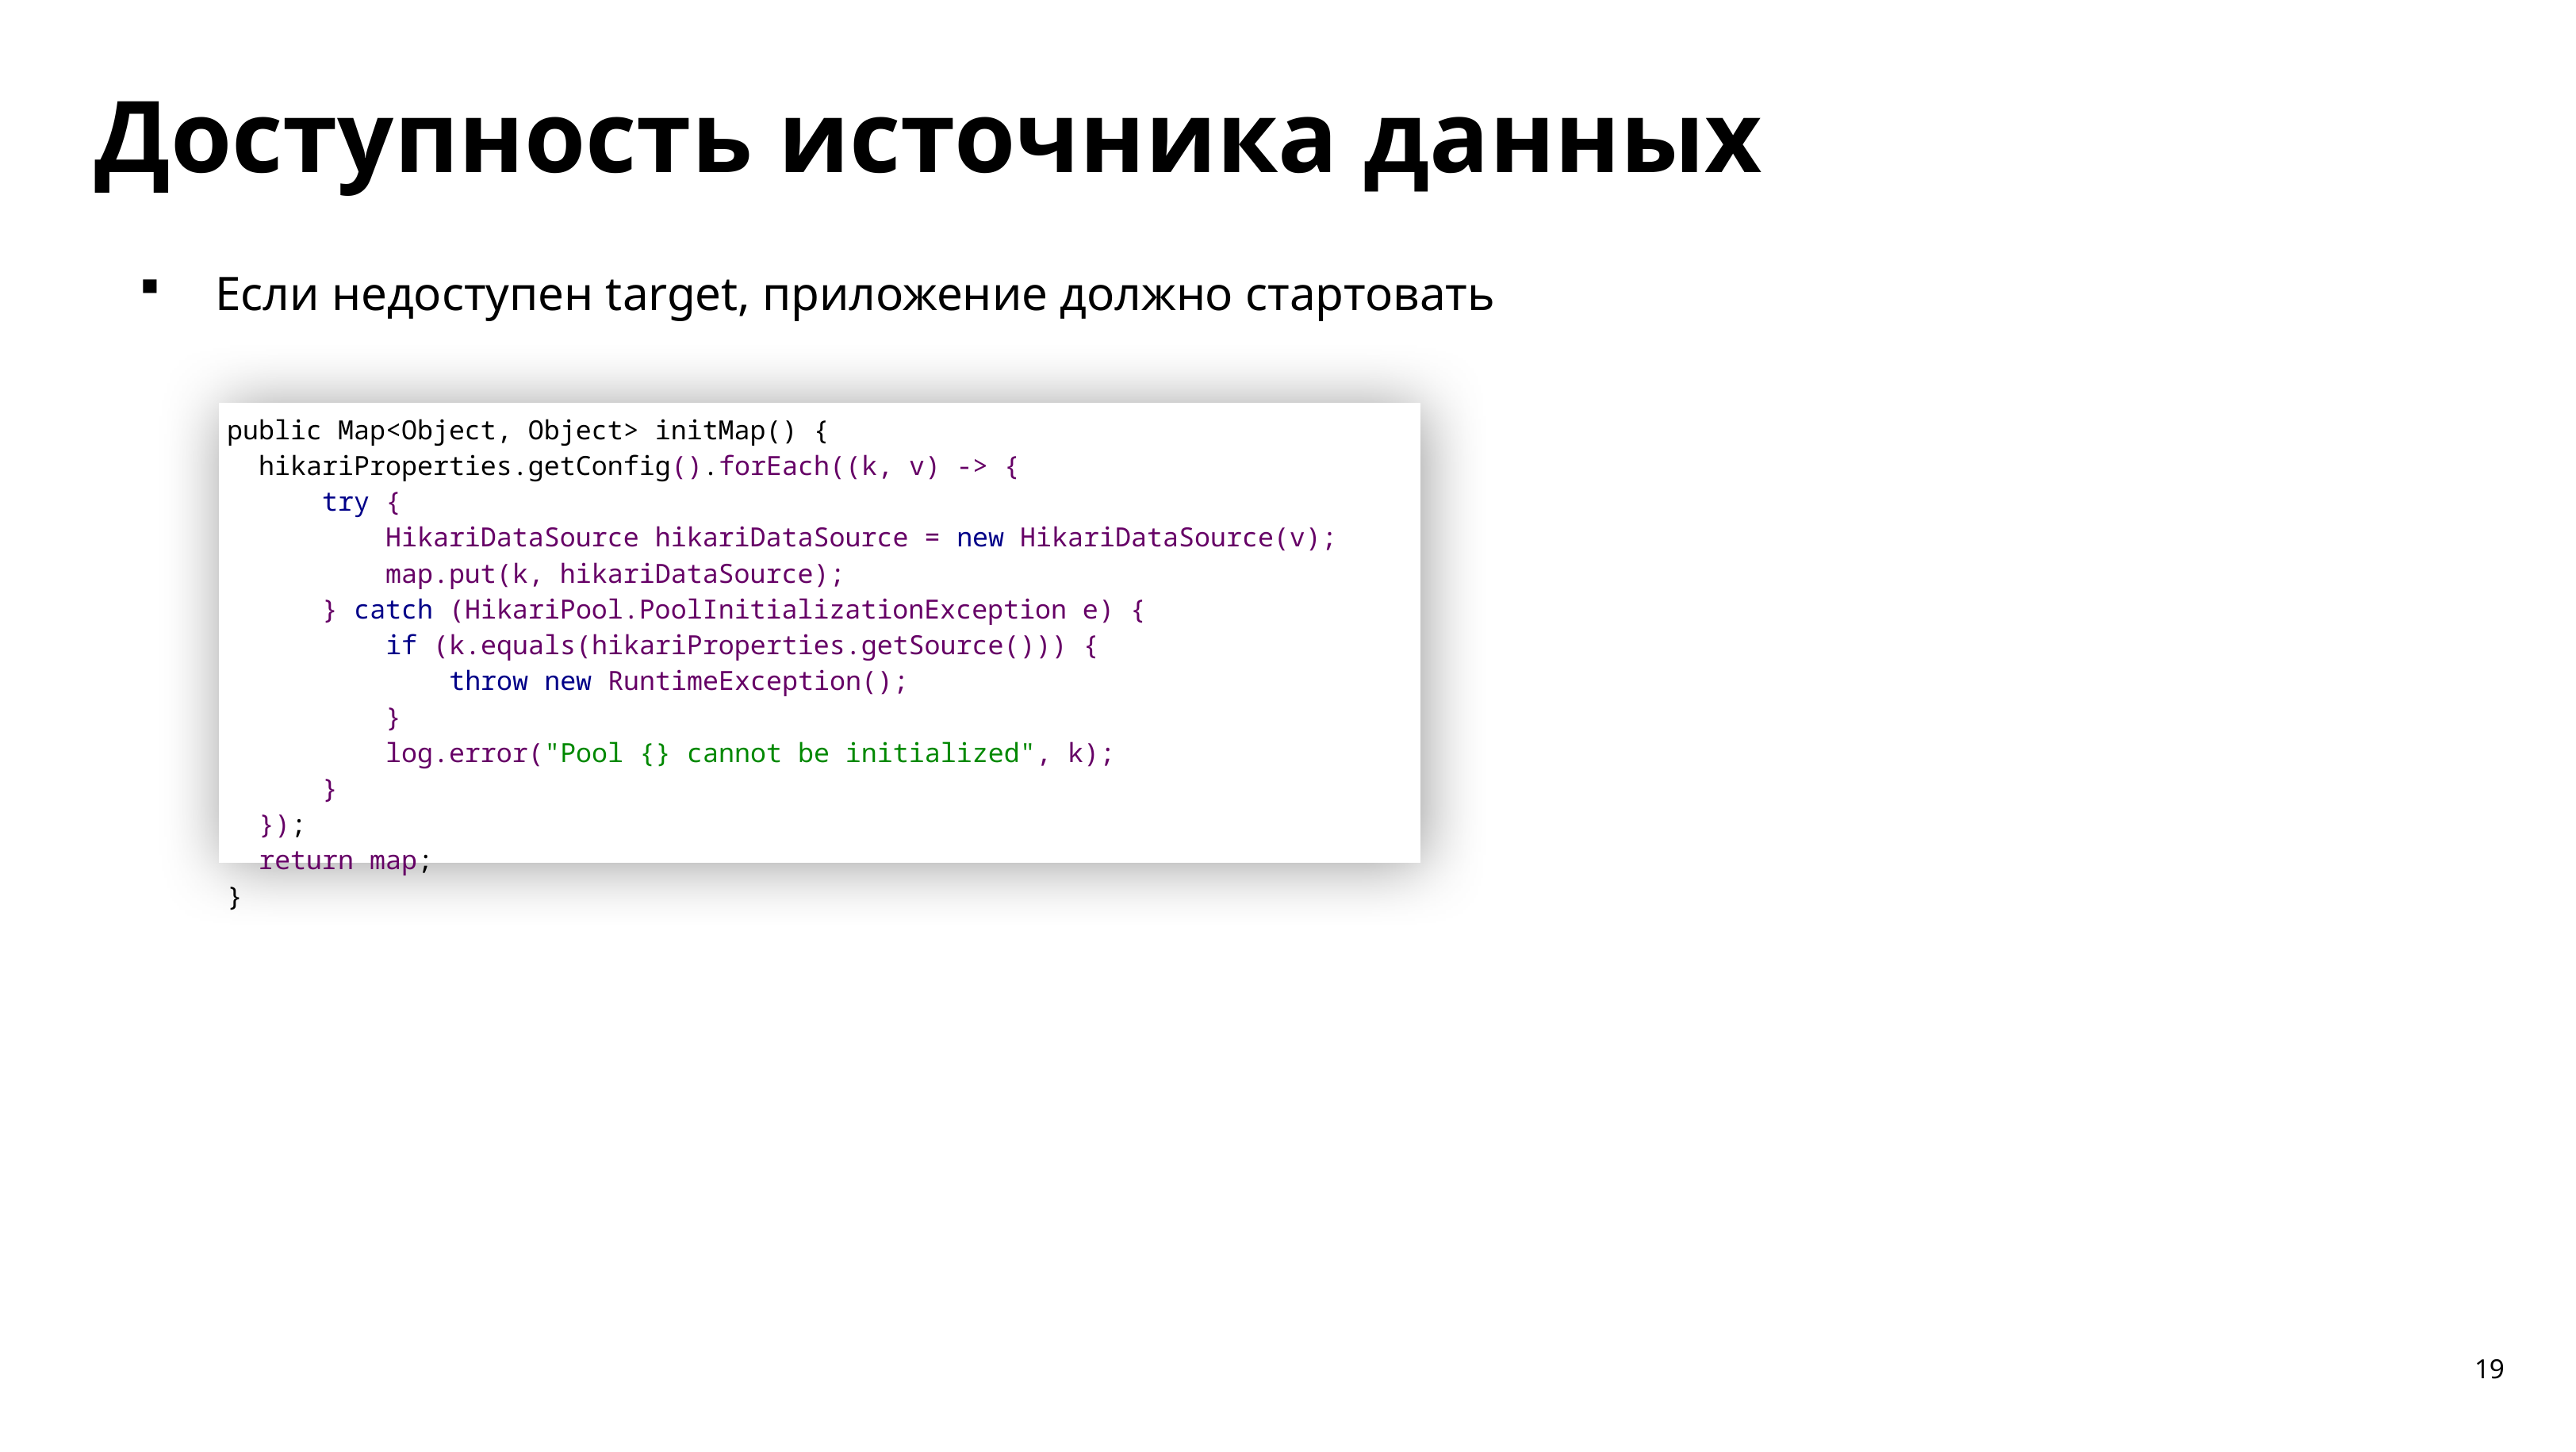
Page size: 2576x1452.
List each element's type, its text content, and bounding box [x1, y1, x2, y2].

slide_number 19 [2377, 1342, 2517, 1398]
table_header public Map<Object, Object> initMap() { hikariProperties.getConfig().forEach((k, v) -> { try { HikariDataSource hikariDataSource = new HikariDataSource(v); map.put(k, hikariDataSource); } catch (HikariPool.PoolInitializationException e) { if (k.equals(hikariProperties.getSource())) { throw new RuntimeException(); } log.error("Pool {} cannot be initialized", k); } }); return map; } [219, 403, 1420, 863]
text_box Доступность источника данных [93, 73, 2141, 193]
text_box Если недоступен target, приложение должно стартовать [139, 253, 1599, 320]
